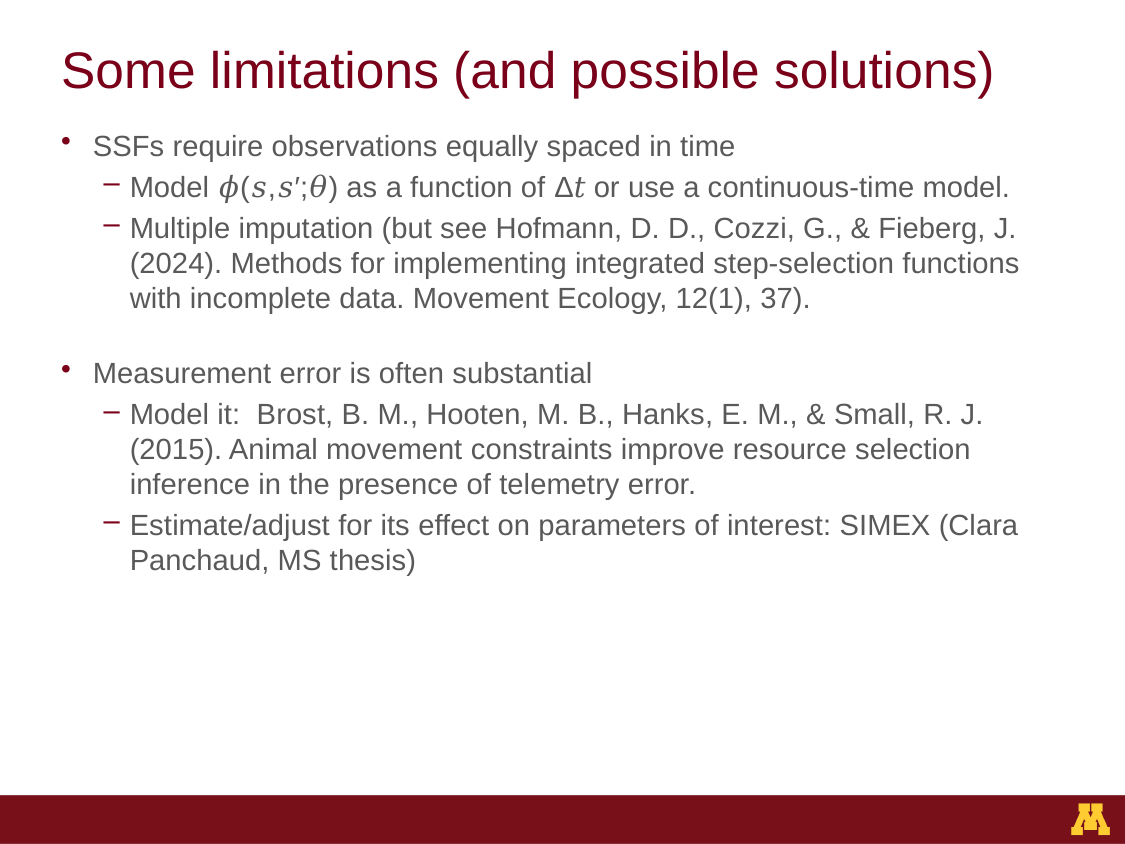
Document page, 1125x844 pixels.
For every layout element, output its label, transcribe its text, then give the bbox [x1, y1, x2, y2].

list SSFs require observations equally spaced in time Model 𝜙(𝑠,𝑠′;𝜃) as a function of Δ𝑡 or use a continuous-time model. Multiple imputation (but see Hofmann, D. D., Cozzi, G., & Fieberg, J. (2024). Methods for implementing integrated step-selection functions with incomplete data. Movement Ecology, 12(1), 37). Measurement error is often substantial Model it: Brost, B. M., Hooten, M. B., Hanks, E. M., & Small, R. J. (2015). Animal movement constraints improve resource selection inference in the presence of telemetry error. Estimate/adjust for its effect on parameters of interest: SIMEX (Clara Panchaud, MS thesis) [50, 121, 1075, 635]
picture [0, 795, 1125, 844]
title Some limitations (and possible solutions) [50, 0, 1050, 121]
